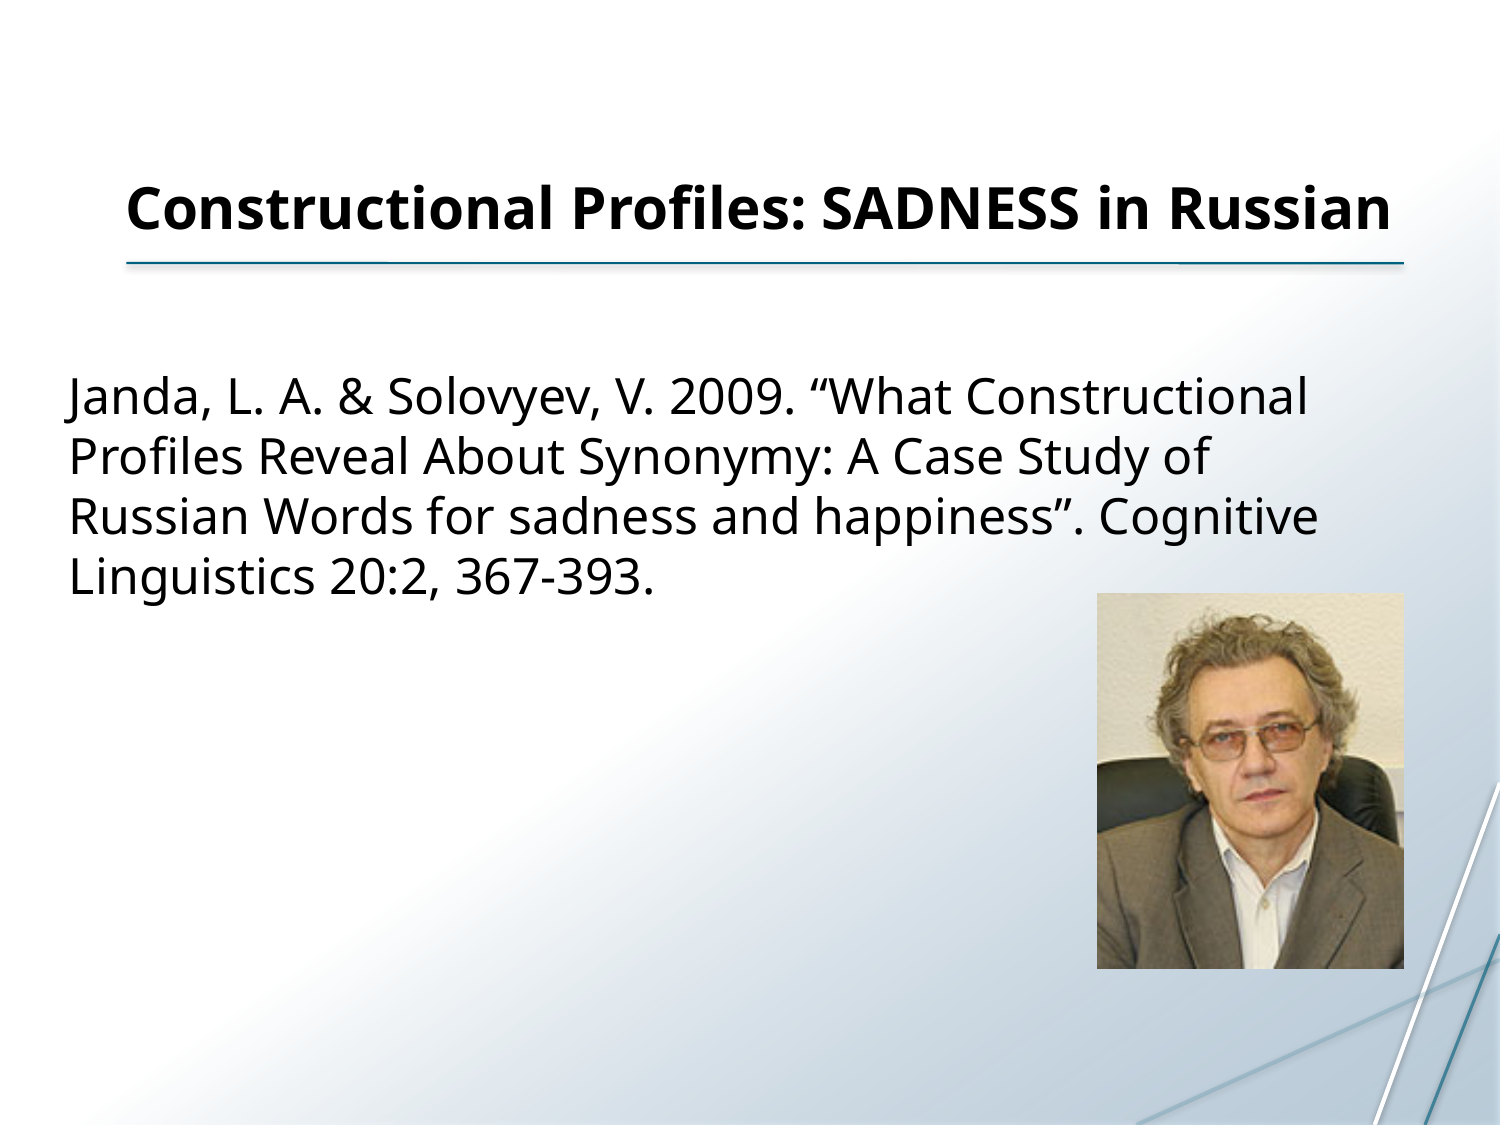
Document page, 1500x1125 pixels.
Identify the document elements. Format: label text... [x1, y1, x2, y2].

title Constructional Profiles: SADNESS in Russian [109, 49, 1459, 249]
list Janda, L. A. & Solovyev, V. 2009. “What Constructional Profiles Reveal About Synonymy: A Case Study of Russian Words for sadness and happiness”. Cognitive Linguistics 20:2, 367-393. [54, 287, 1404, 1005]
picture [1097, 593, 1405, 969]
